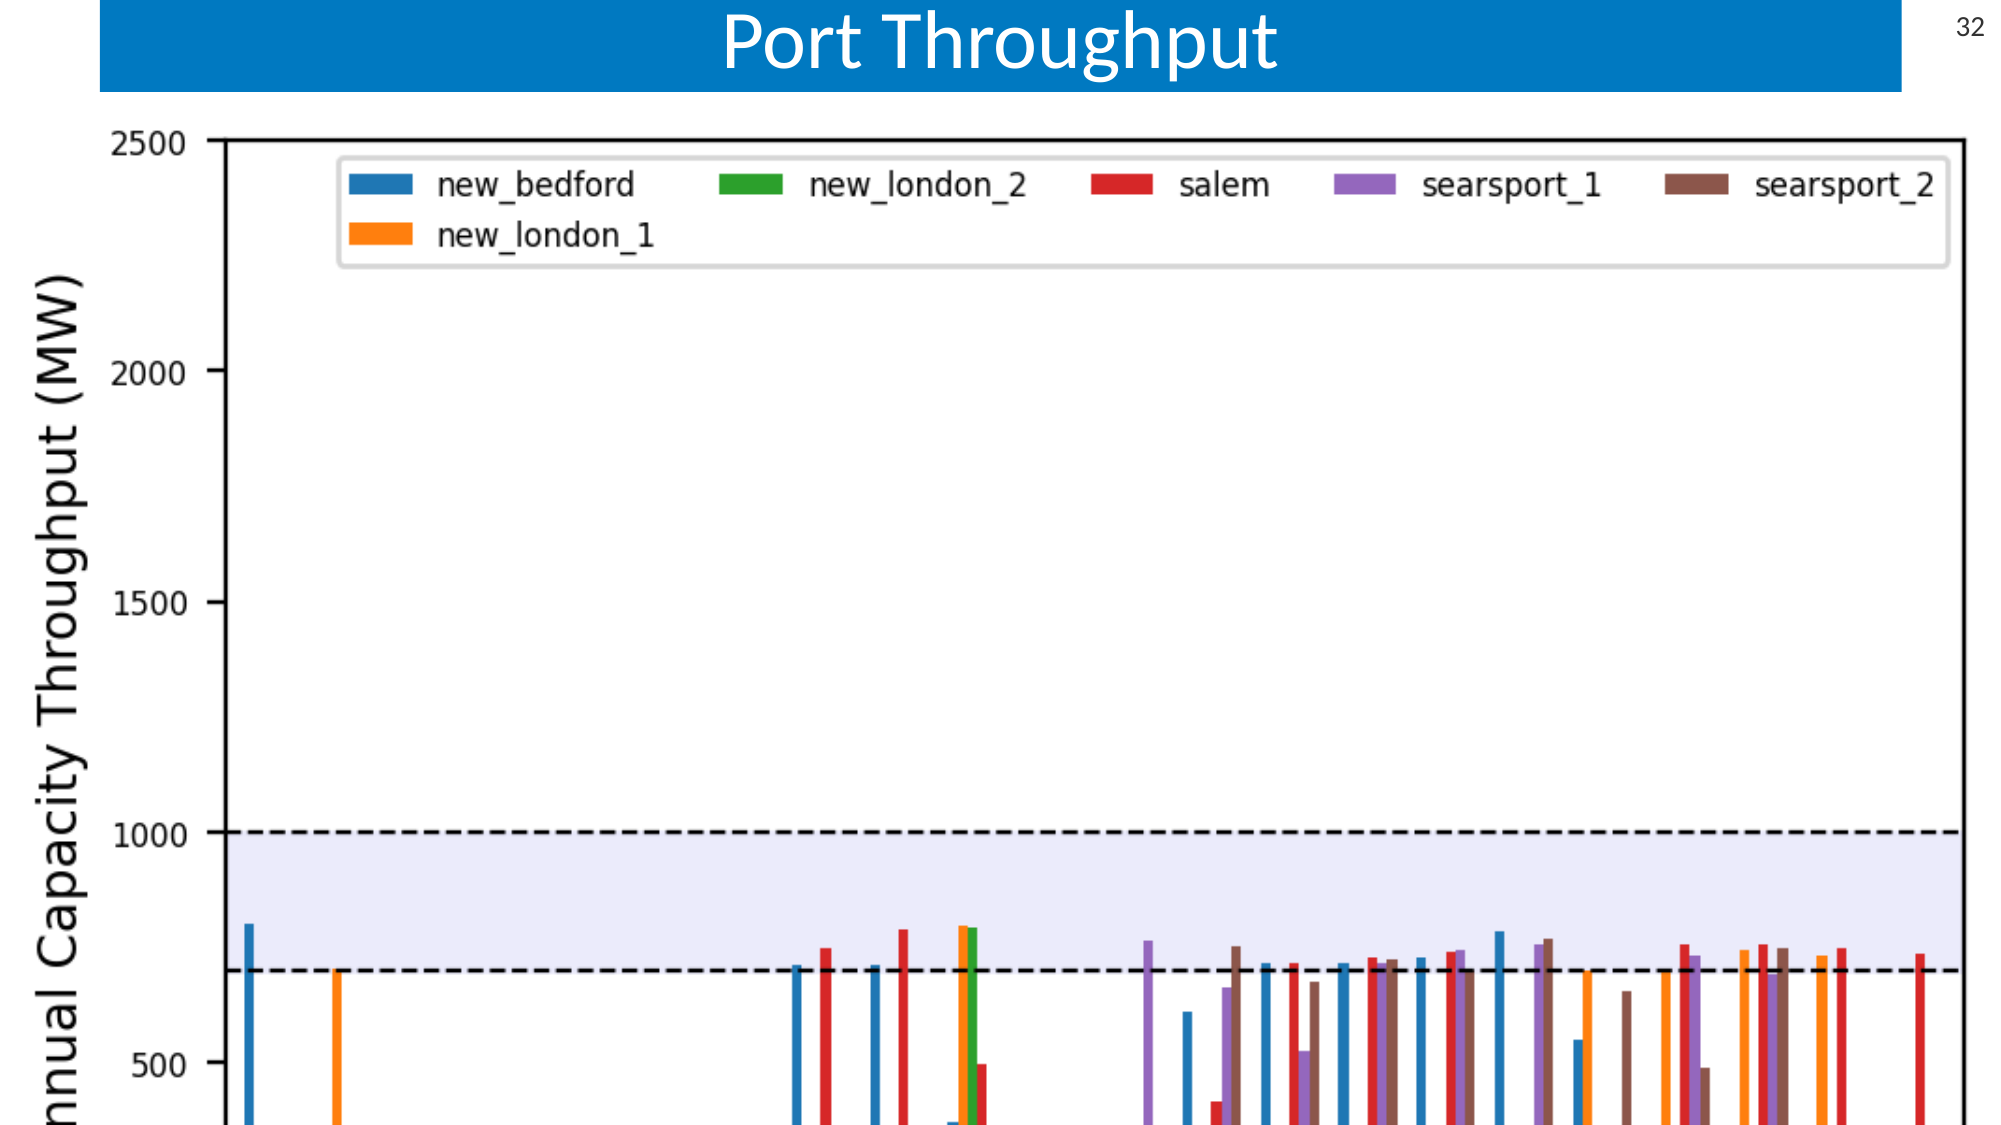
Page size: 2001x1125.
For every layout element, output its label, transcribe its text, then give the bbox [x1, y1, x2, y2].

title Port Throughput [99, 0, 1902, 91]
picture [0, 92, 2000, 1125]
